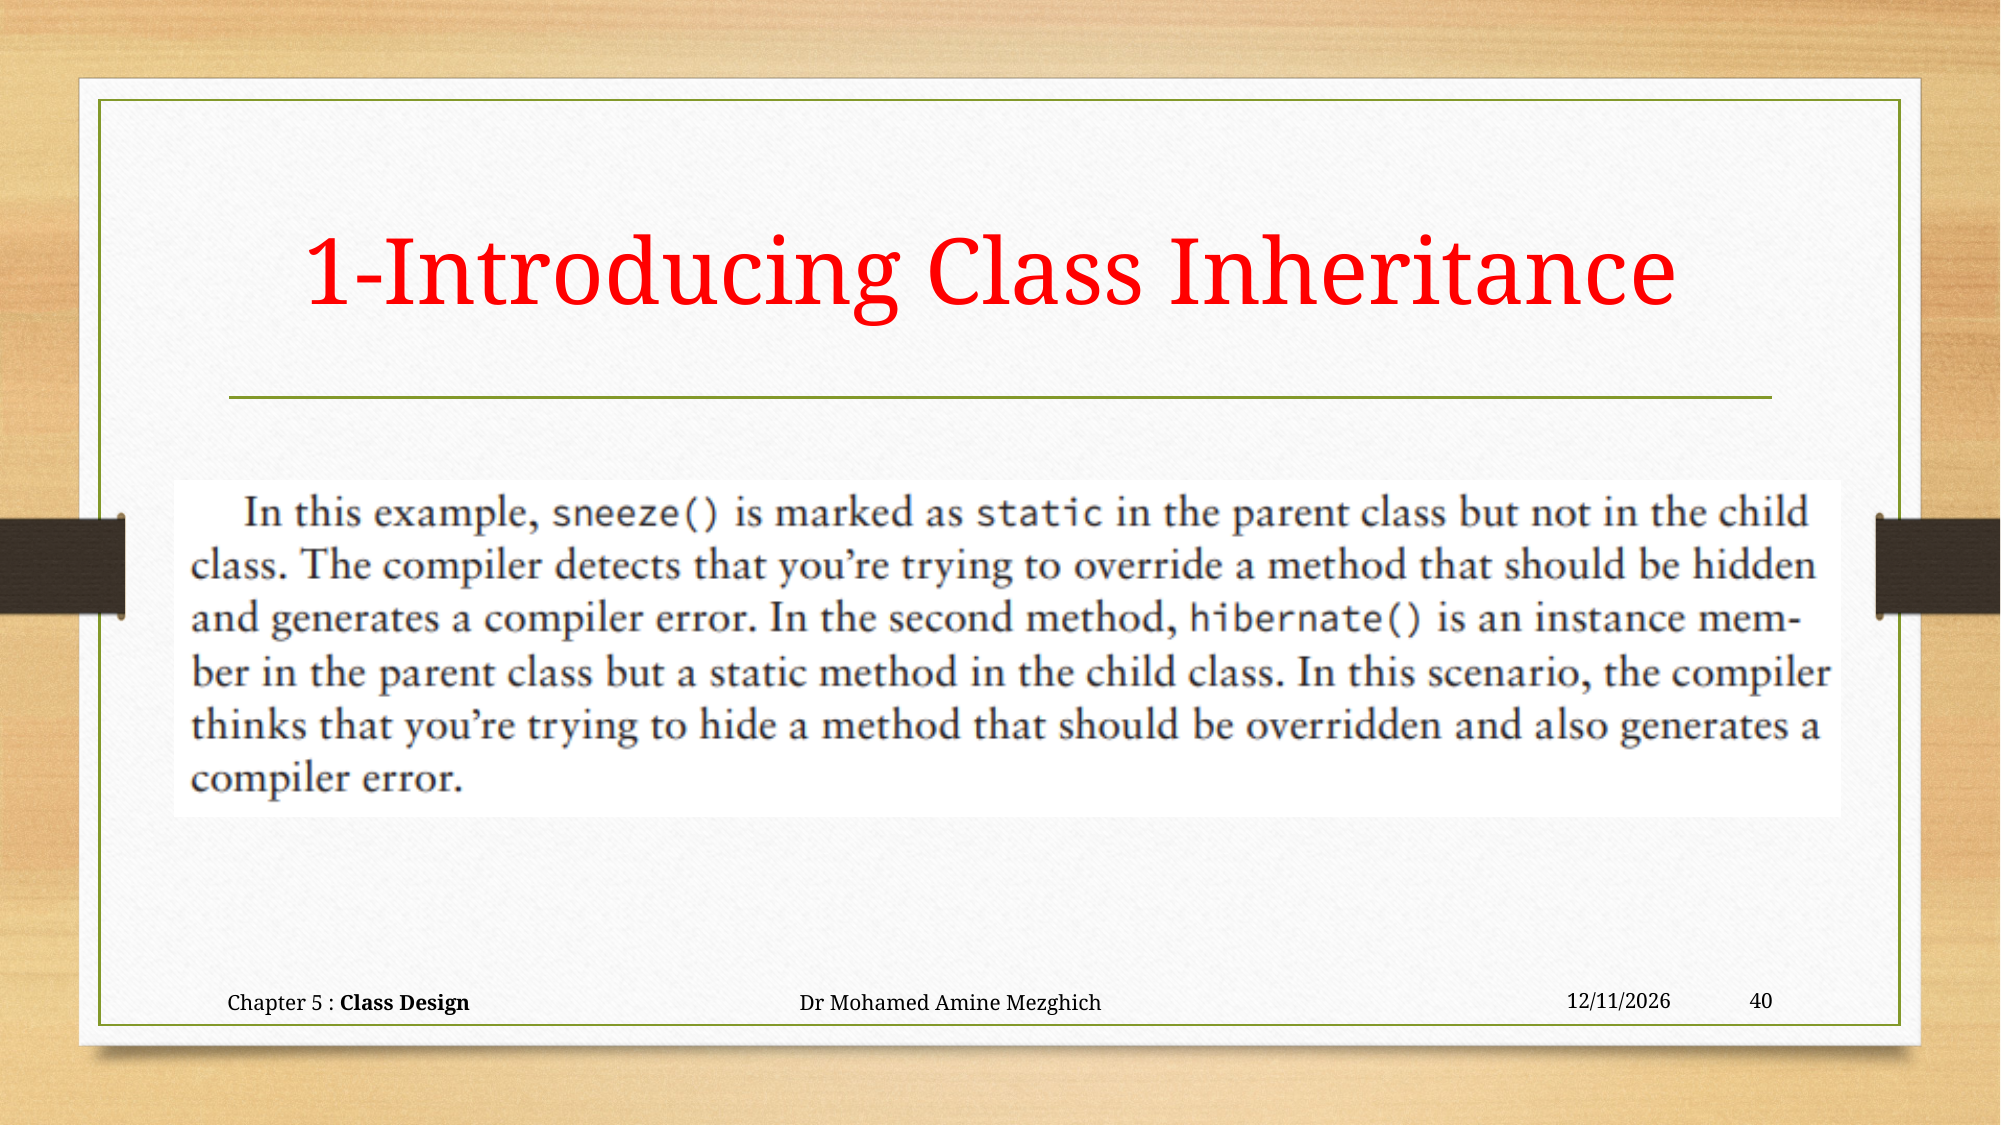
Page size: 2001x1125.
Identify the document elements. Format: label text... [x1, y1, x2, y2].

slide_number 40 [1698, 979, 1788, 1025]
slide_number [1423, 979, 1686, 1025]
picture [0, 0, 2001, 1125]
title 1-Introducing Class Inheritance [189, 161, 1819, 375]
footer Chapter 5 : Class Design Dr Mohamed Amine Mezghich [212, 979, 1411, 1025]
